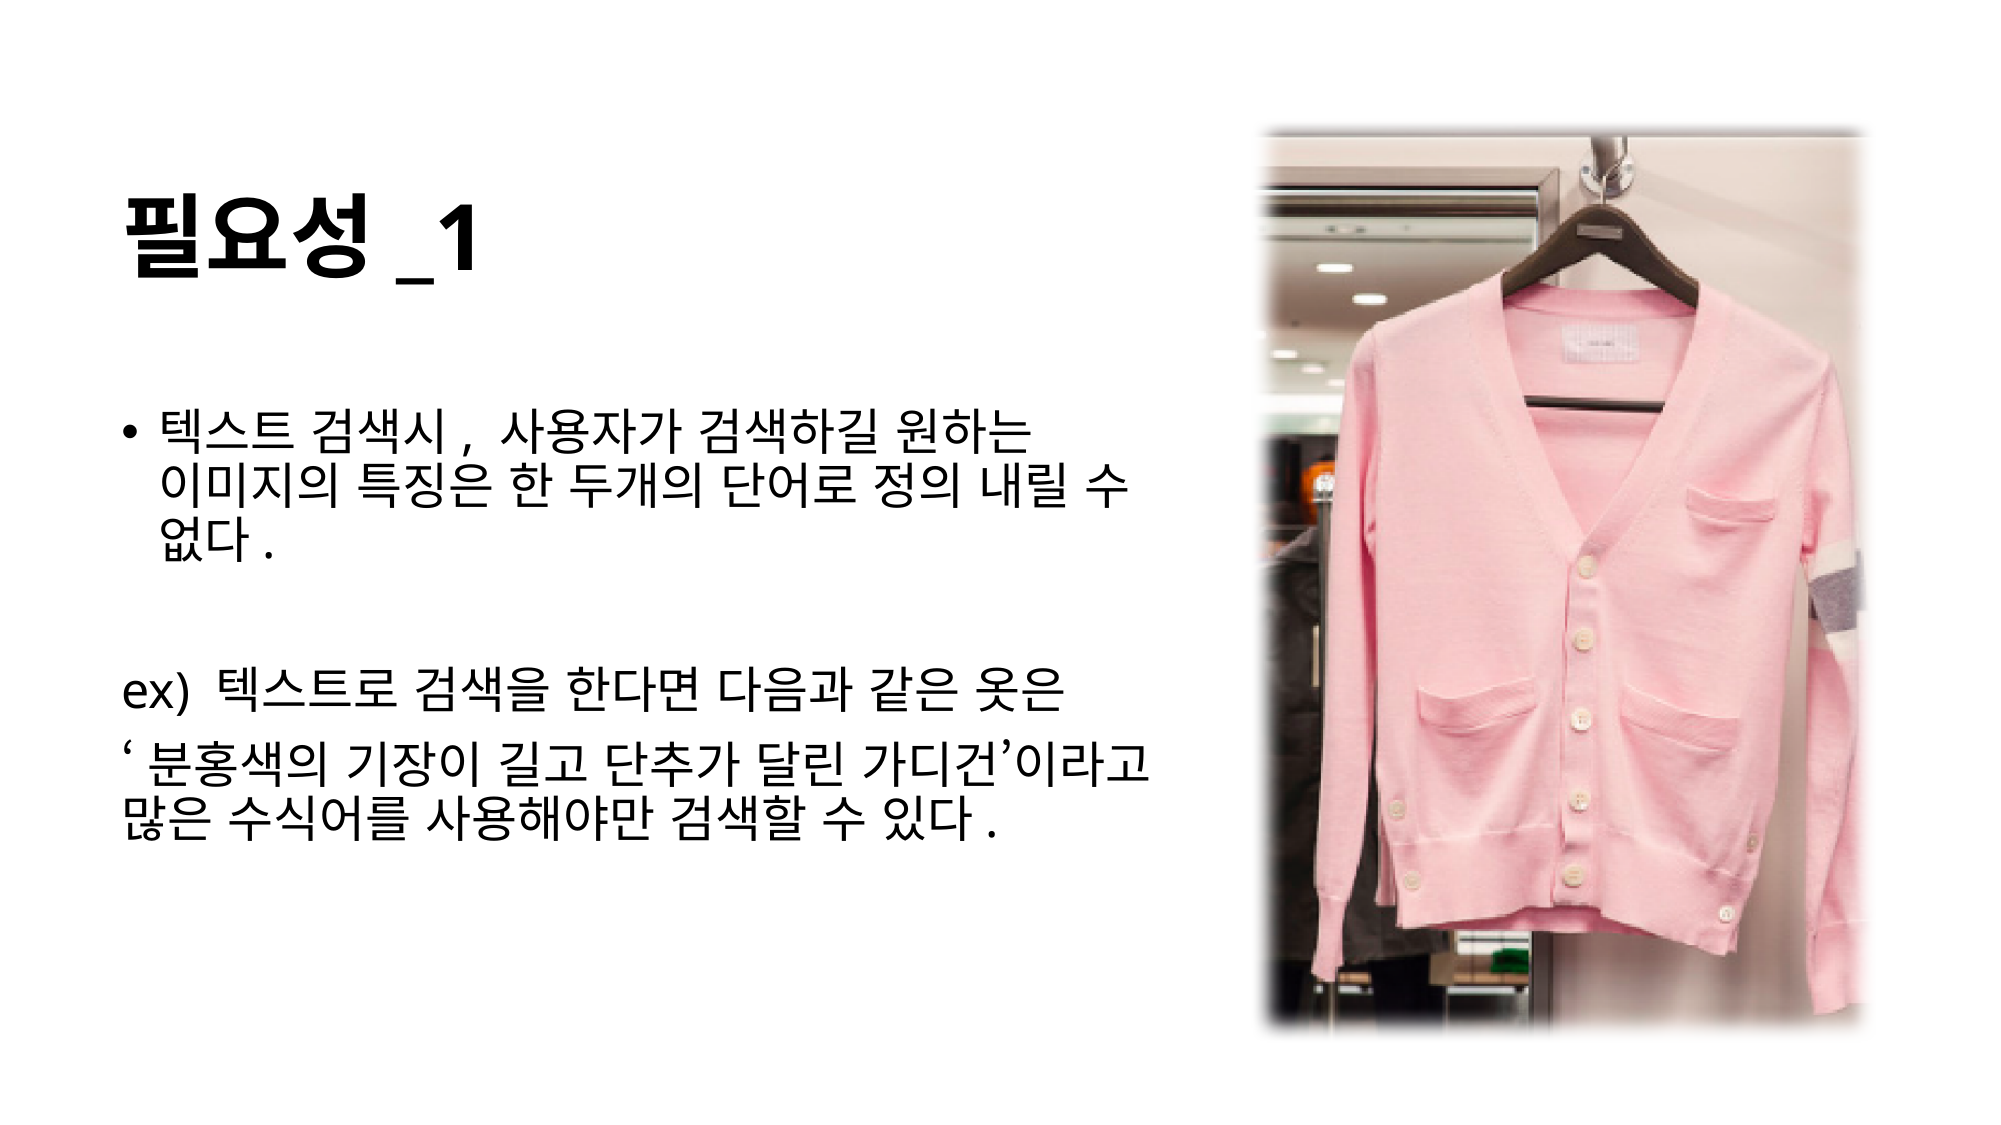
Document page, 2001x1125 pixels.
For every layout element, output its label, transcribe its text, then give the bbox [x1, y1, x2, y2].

title 필요성_1 [106, 103, 1187, 379]
picture [1251, 118, 1876, 1043]
list 텍스트 검색시, 사용자가 검색하길 원하는 이미지의 특징은 한 두개의 단어로 정의 내릴 수 없다. ex) 텍스트로 검색을 한다면 다음과 같은 옷은 ‘분홍색의 기장이 길고 단추가 달린 가디건’이라고 많은 수식어를 사용해야만 검색할 수 있다. [106, 399, 1187, 1021]
